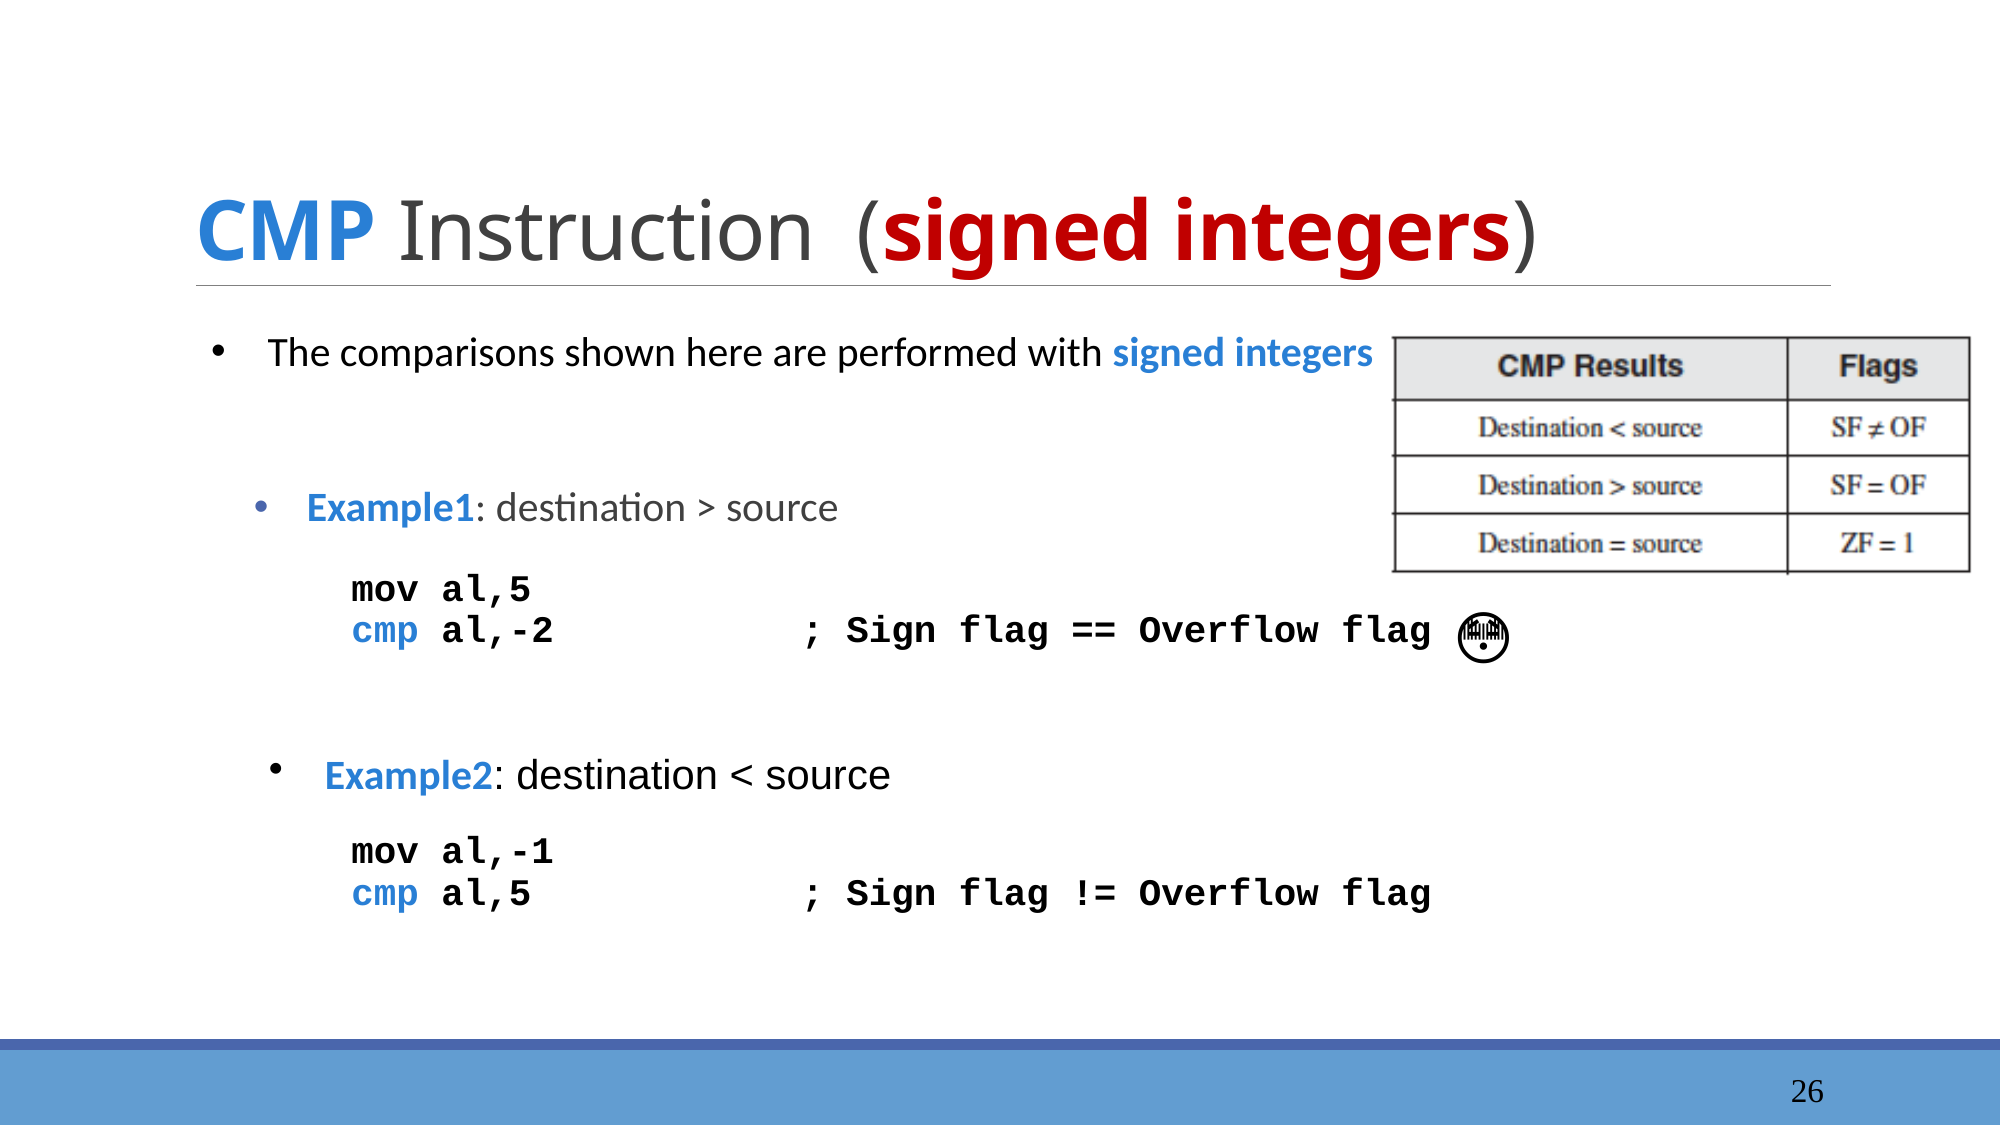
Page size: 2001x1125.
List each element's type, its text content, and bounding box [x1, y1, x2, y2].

list Example1: destination > source [253, 478, 1267, 579]
slide_number 27 [1624, 1059, 1840, 1120]
text_box Example2: destination < source [253, 740, 1267, 841]
text_box The comparisons shown here are performed with signed integers [196, 302, 1724, 398]
text_box mov al,-1 cmp al,5 ; Sign flag != Overflow flag [328, 815, 1454, 954]
title CMP Instruction (signed integers) [180, 47, 1830, 285]
picture [1376, 326, 2000, 591]
text_box 😳 [1439, 599, 1530, 679]
text_box mov al,5 cmp al,-2 ; Sign flag == Overflow flag [328, 553, 1454, 691]
